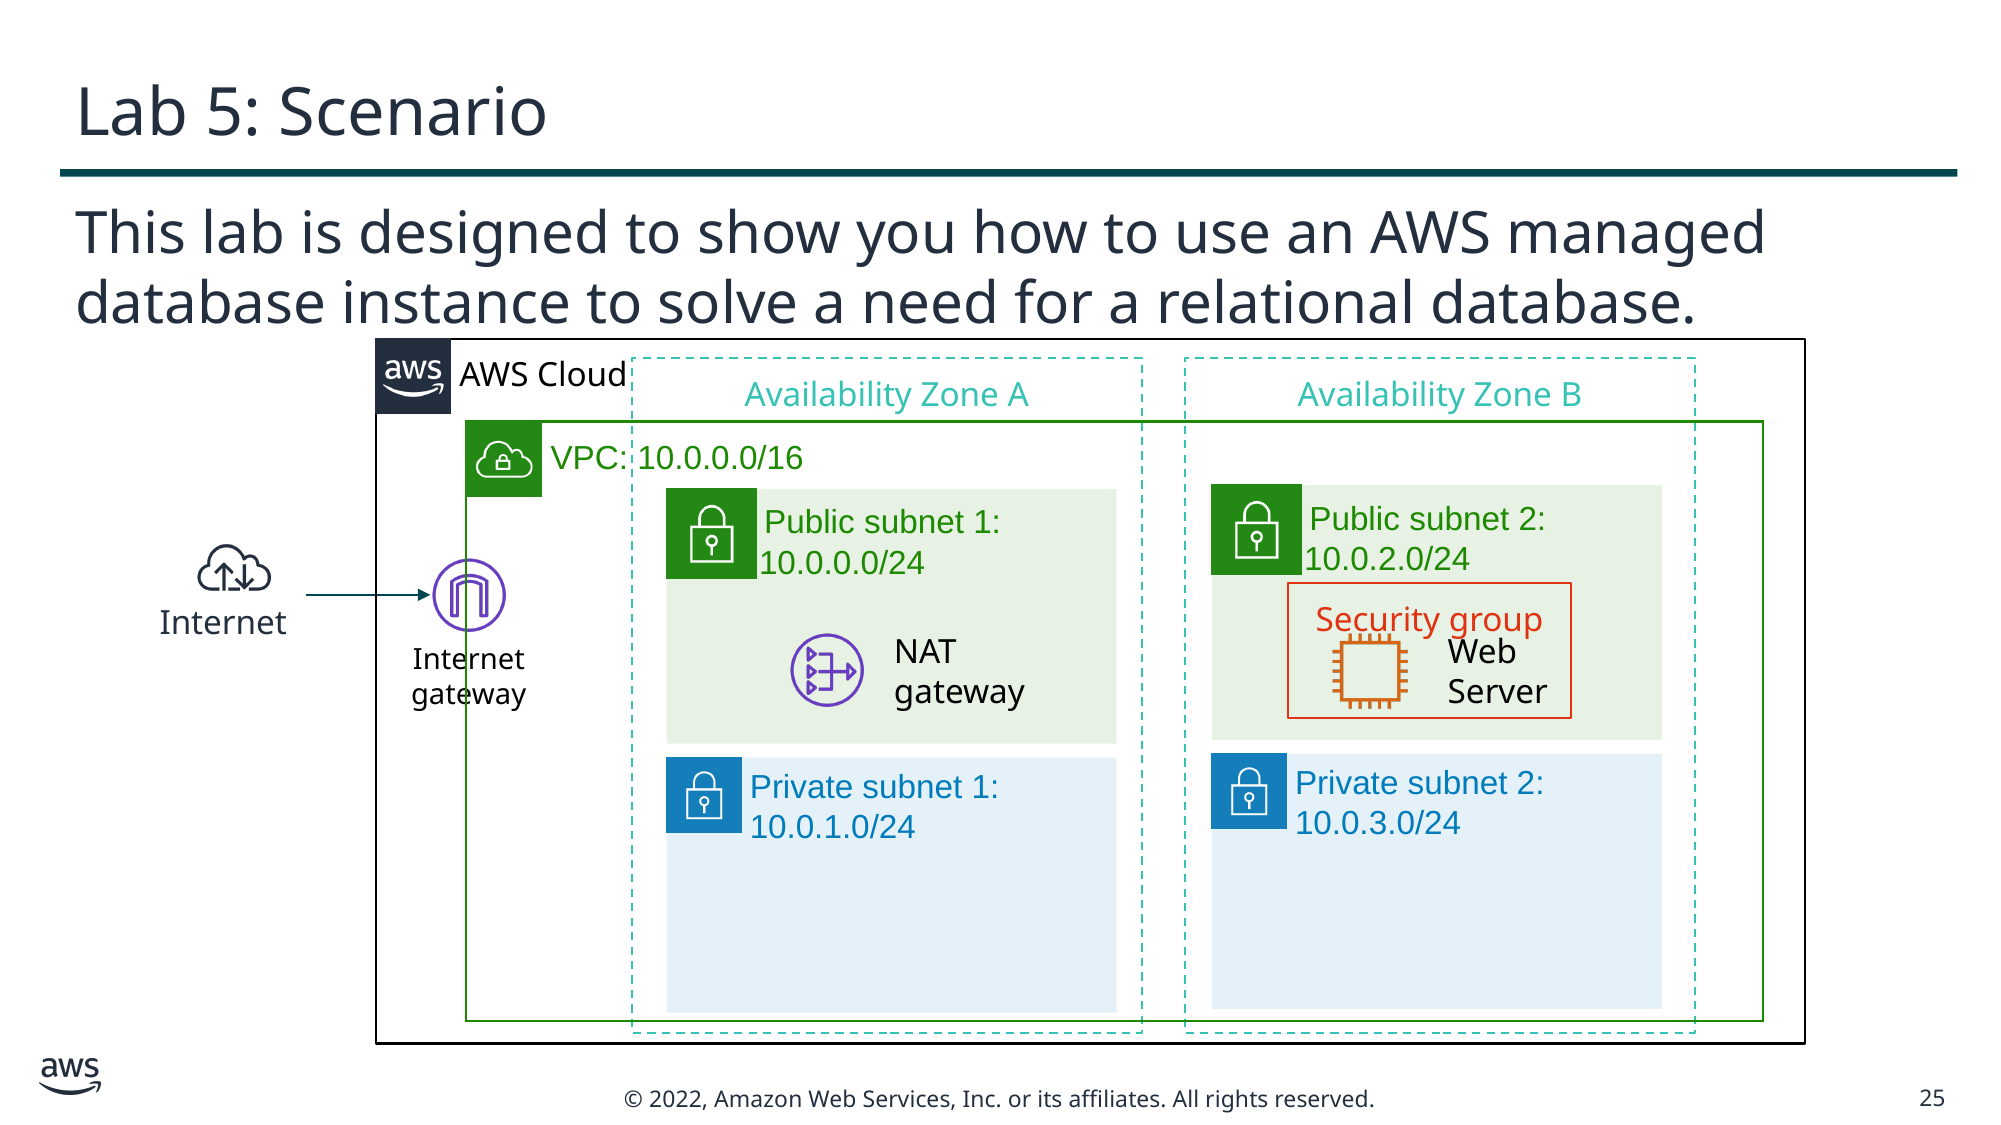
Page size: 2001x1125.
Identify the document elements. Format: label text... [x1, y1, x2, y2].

picture [39, 1058, 101, 1095]
slide_number 25 [1881, 1077, 1961, 1121]
title Lab 5: Scenario [60, 49, 1958, 170]
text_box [135, 338, 1805, 1044]
list This lab is designed to show you how to use an AWS managed database instance to solve a need for a relational database. [60, 187, 1961, 1056]
